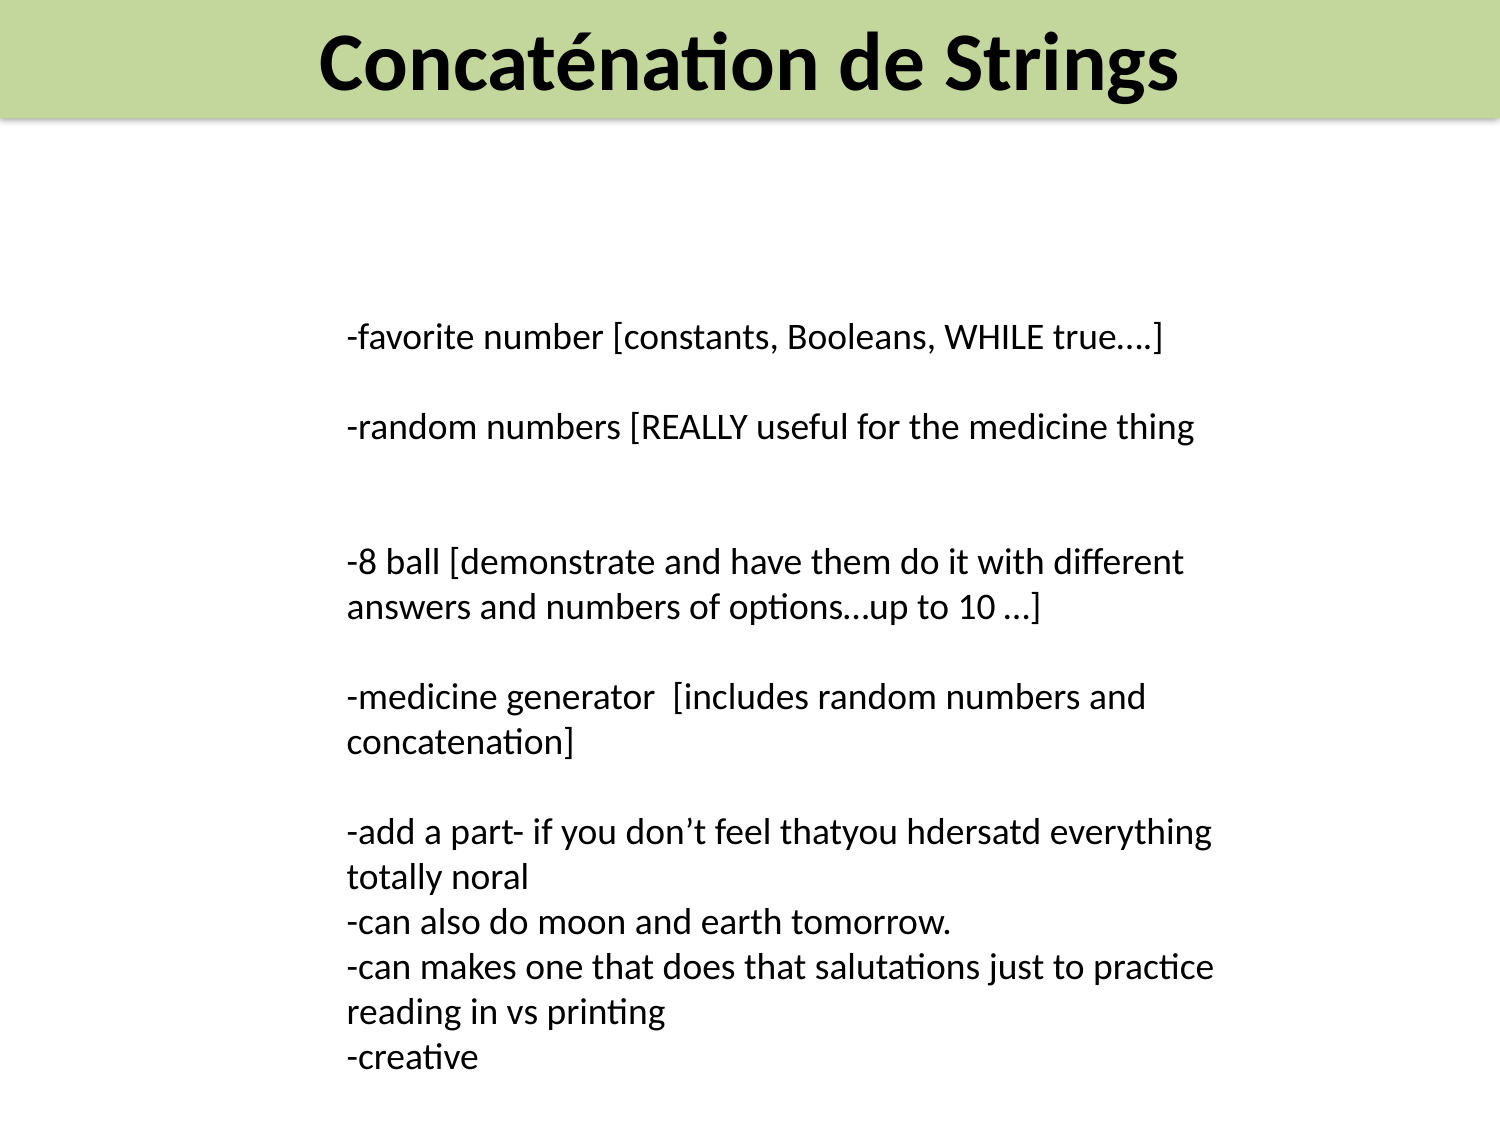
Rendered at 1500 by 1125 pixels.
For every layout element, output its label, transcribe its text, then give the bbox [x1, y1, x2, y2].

text_box -favorite number [constants, Booleans, WHILE true….] -random numbers [REALLY useful for the medicine thing -8 ball [demonstrate and have them do it with different answers and numbers of options…up to 10 …] -medicine generator [includes random numbers and concatenation] -add a part- if you don’t feel thatyou hdersatd everything totally noral -can also do moon and earth tomorrow. -can makes one that does that salutations just to practice reading in vs printing -creative [331, 304, 1279, 1125]
text_box Concaténation de Strings [0, 0, 1500, 122]
